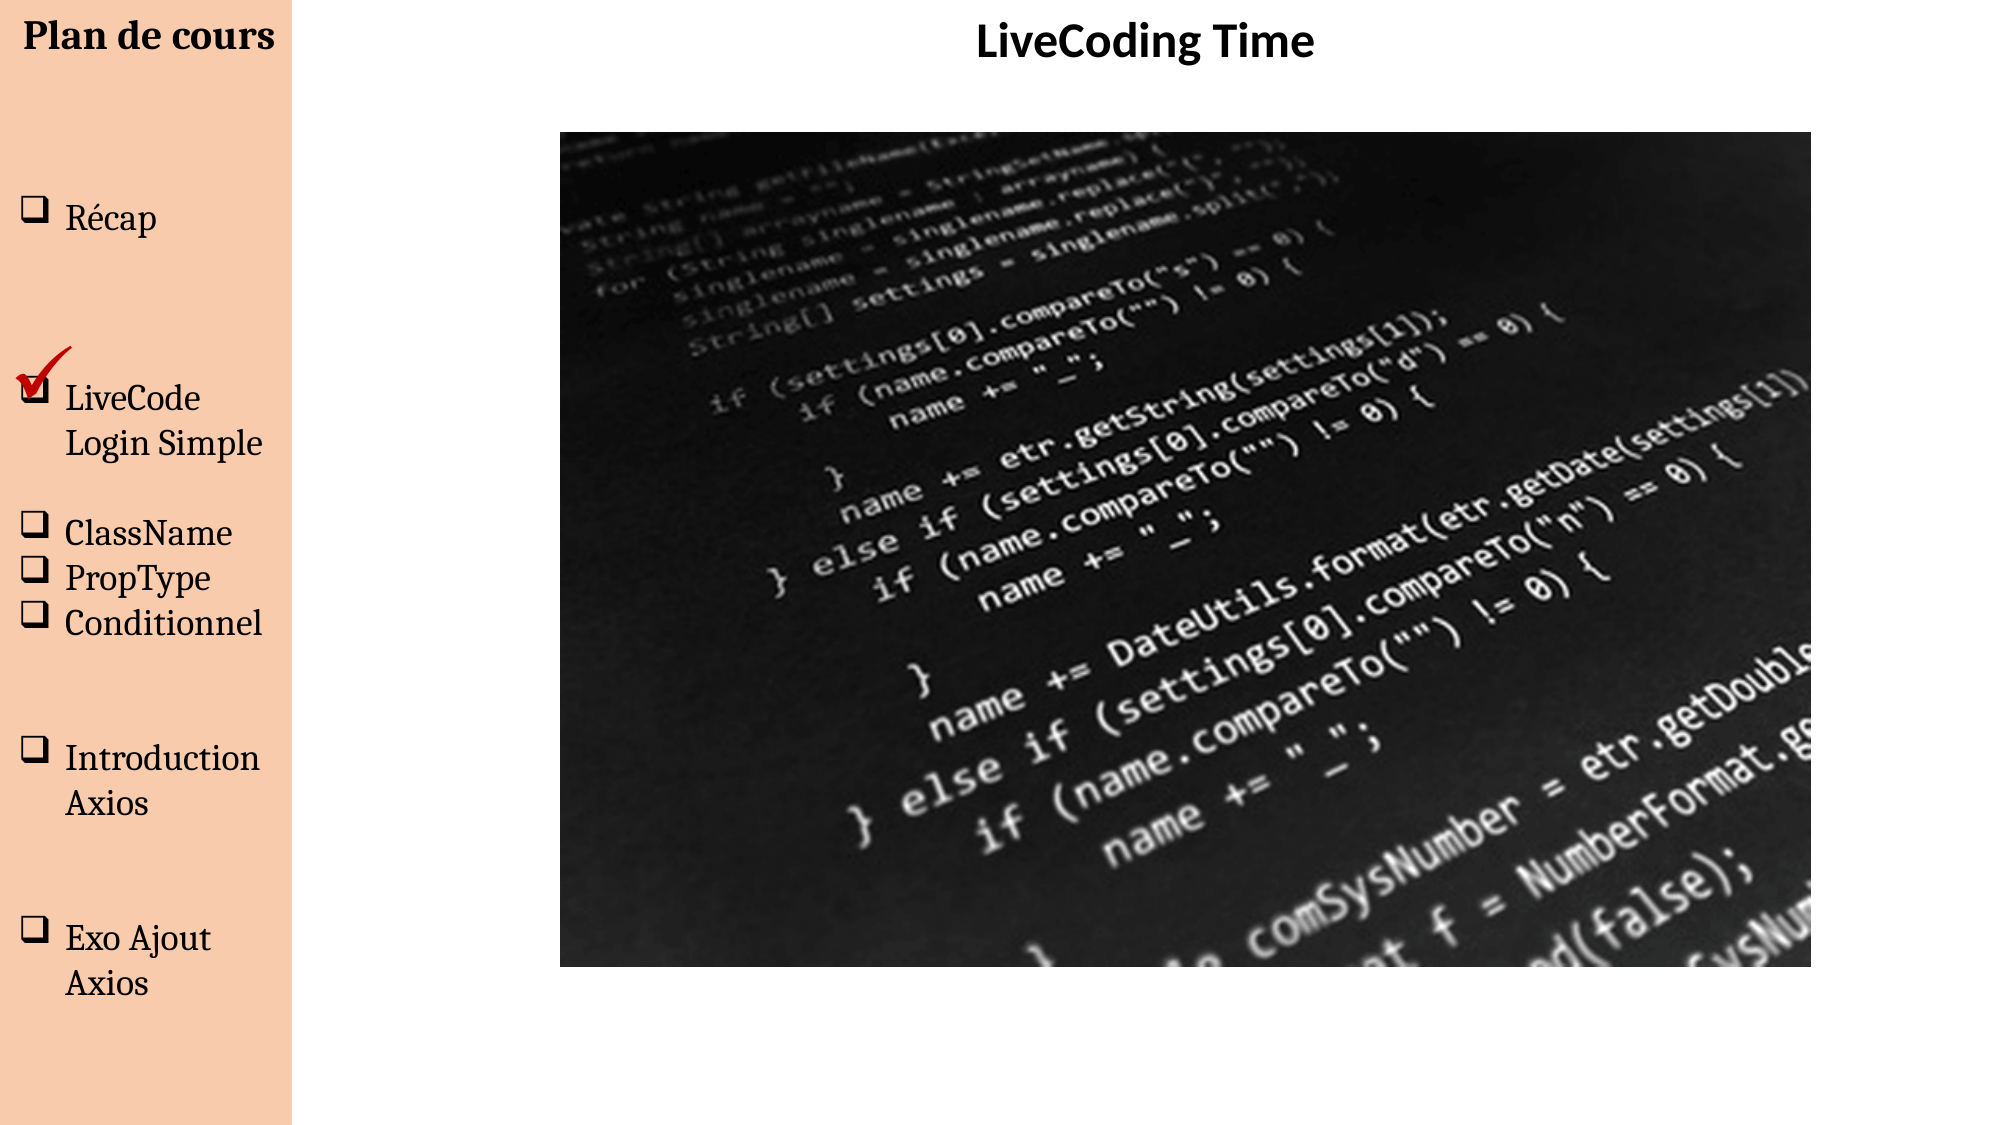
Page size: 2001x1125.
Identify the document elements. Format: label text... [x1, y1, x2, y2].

text_box [0, 333, 204, 449]
text_box LiveCoding Time [292, 0, 2000, 75]
picture [560, 132, 1811, 967]
